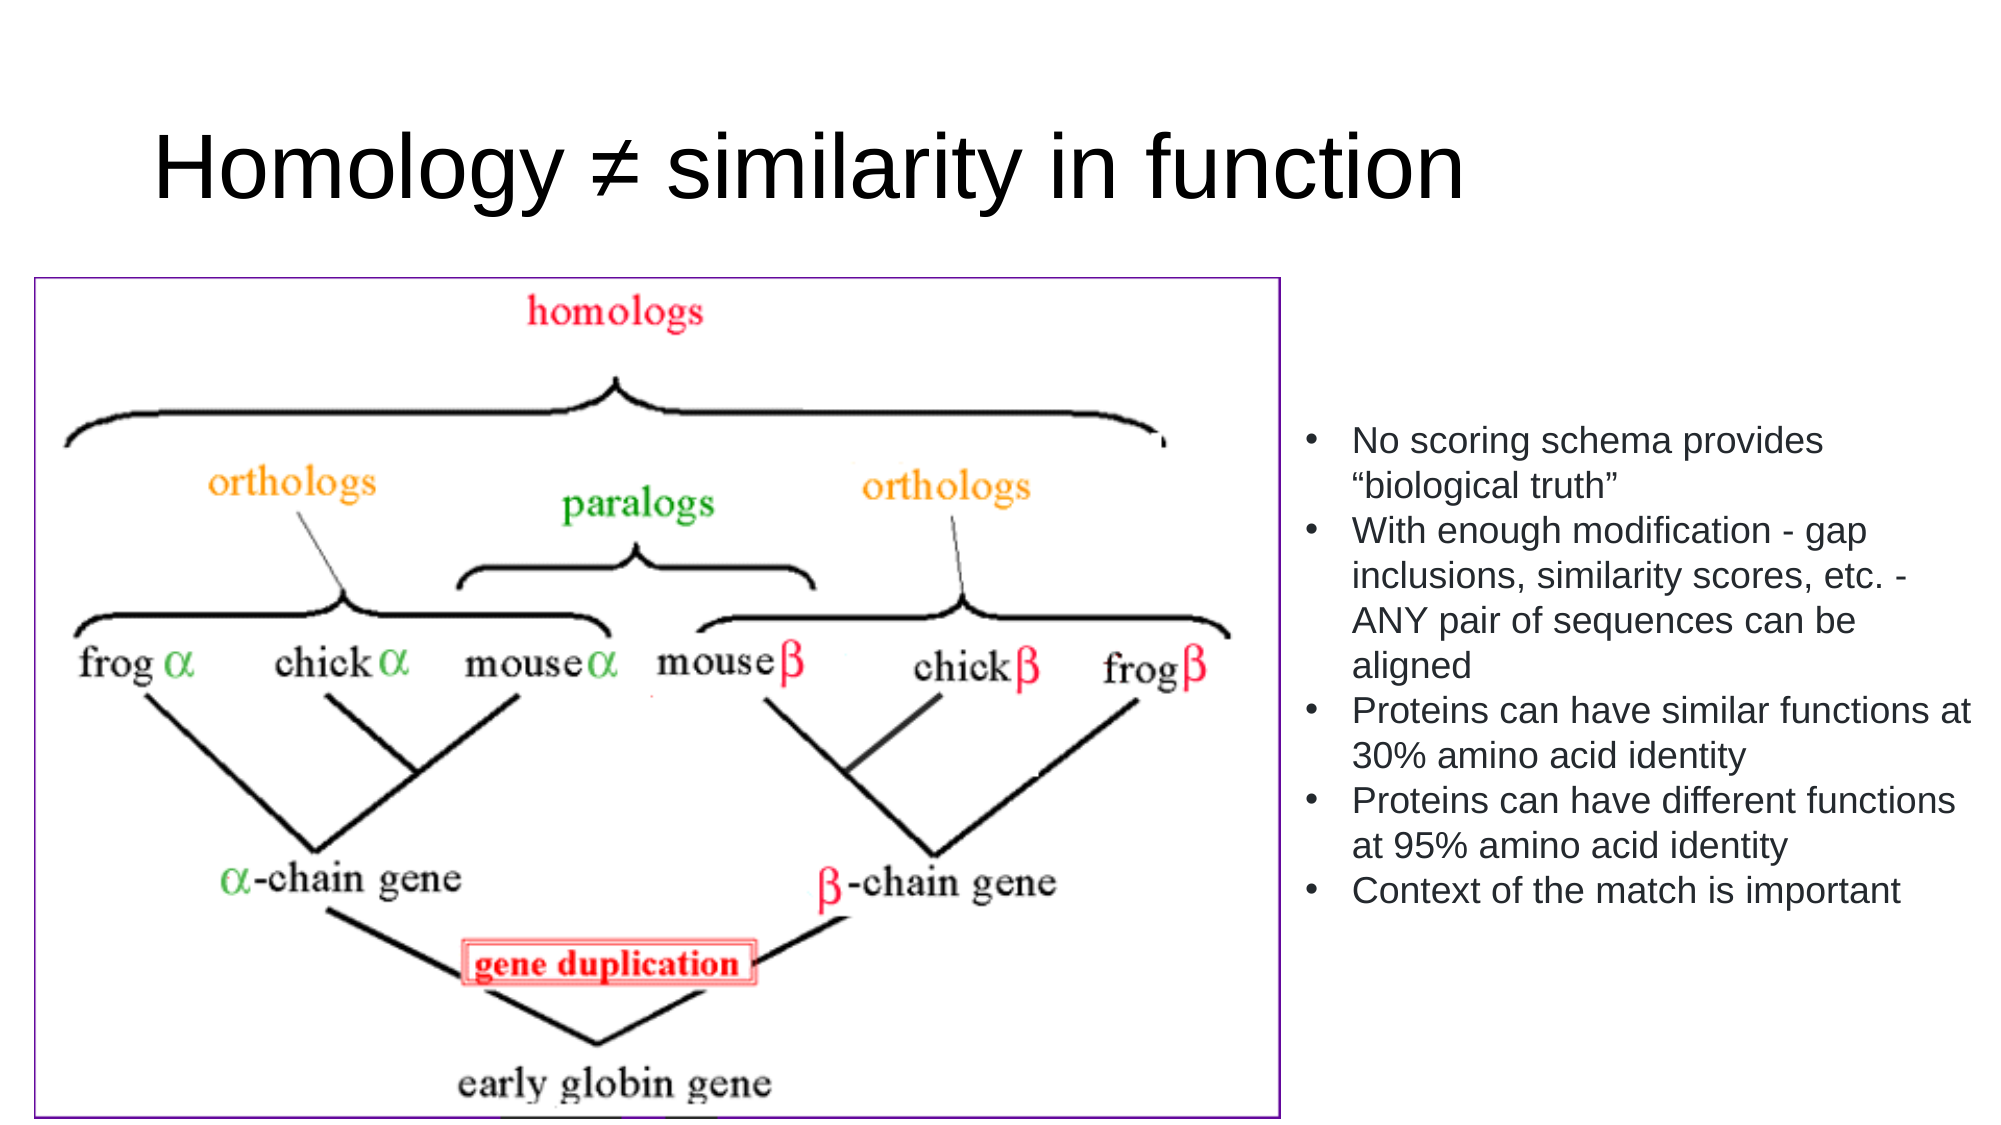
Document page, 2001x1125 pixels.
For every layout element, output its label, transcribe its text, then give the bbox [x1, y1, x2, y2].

picture [34, 277, 1281, 1119]
text_box No scoring schema provides “biological truth” With enough modification - gap inclusions, similarity scores, etc. - ANY pair of sequences can be aligned Proteins can have similar functions at 30% amino acid identity Proteins can have different functions at 95% amino acid identity Context of the match is important [1290, 408, 1988, 919]
title Homology ≠ similarity in function [137, 59, 1863, 278]
